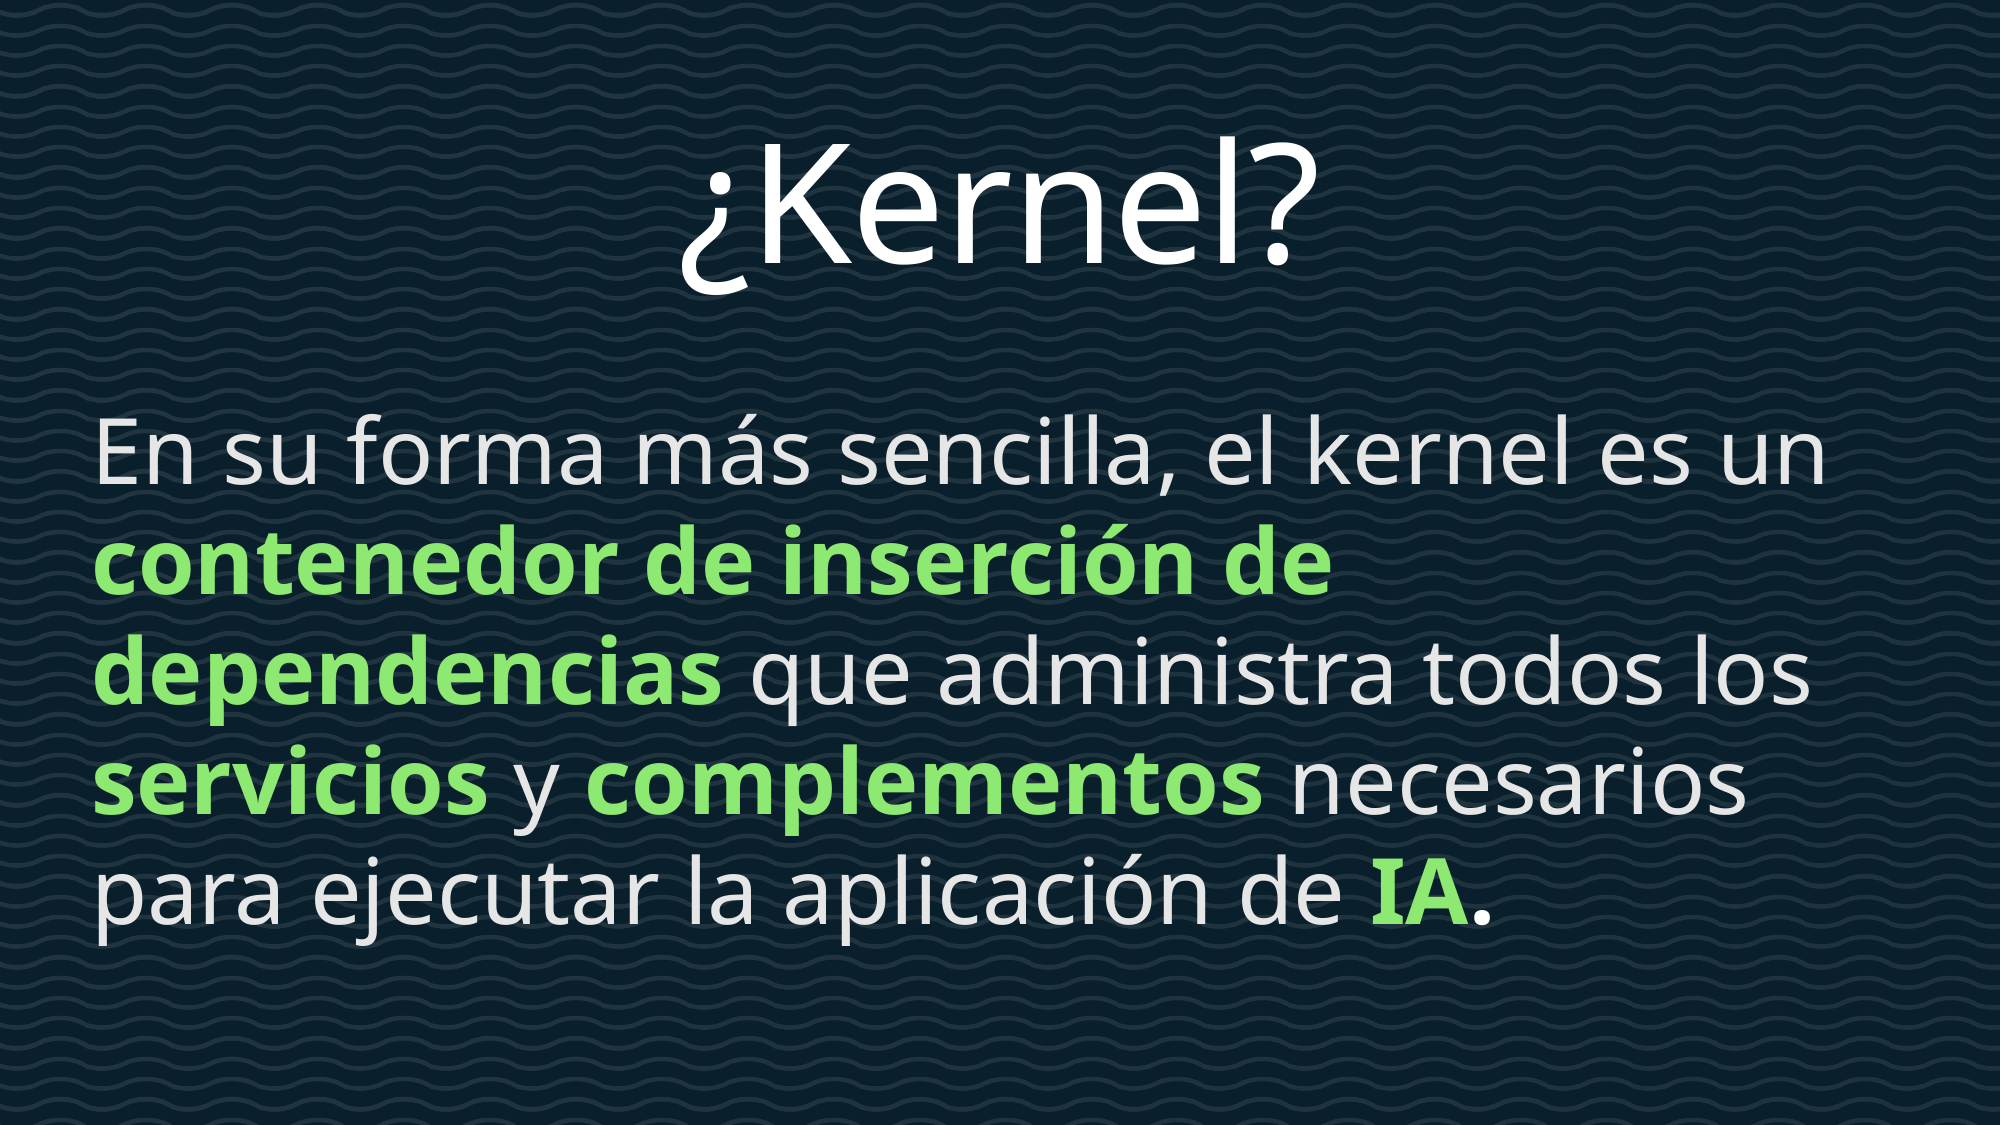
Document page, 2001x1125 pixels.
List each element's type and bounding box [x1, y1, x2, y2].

text_box [0, 0, 2000, 1125]
